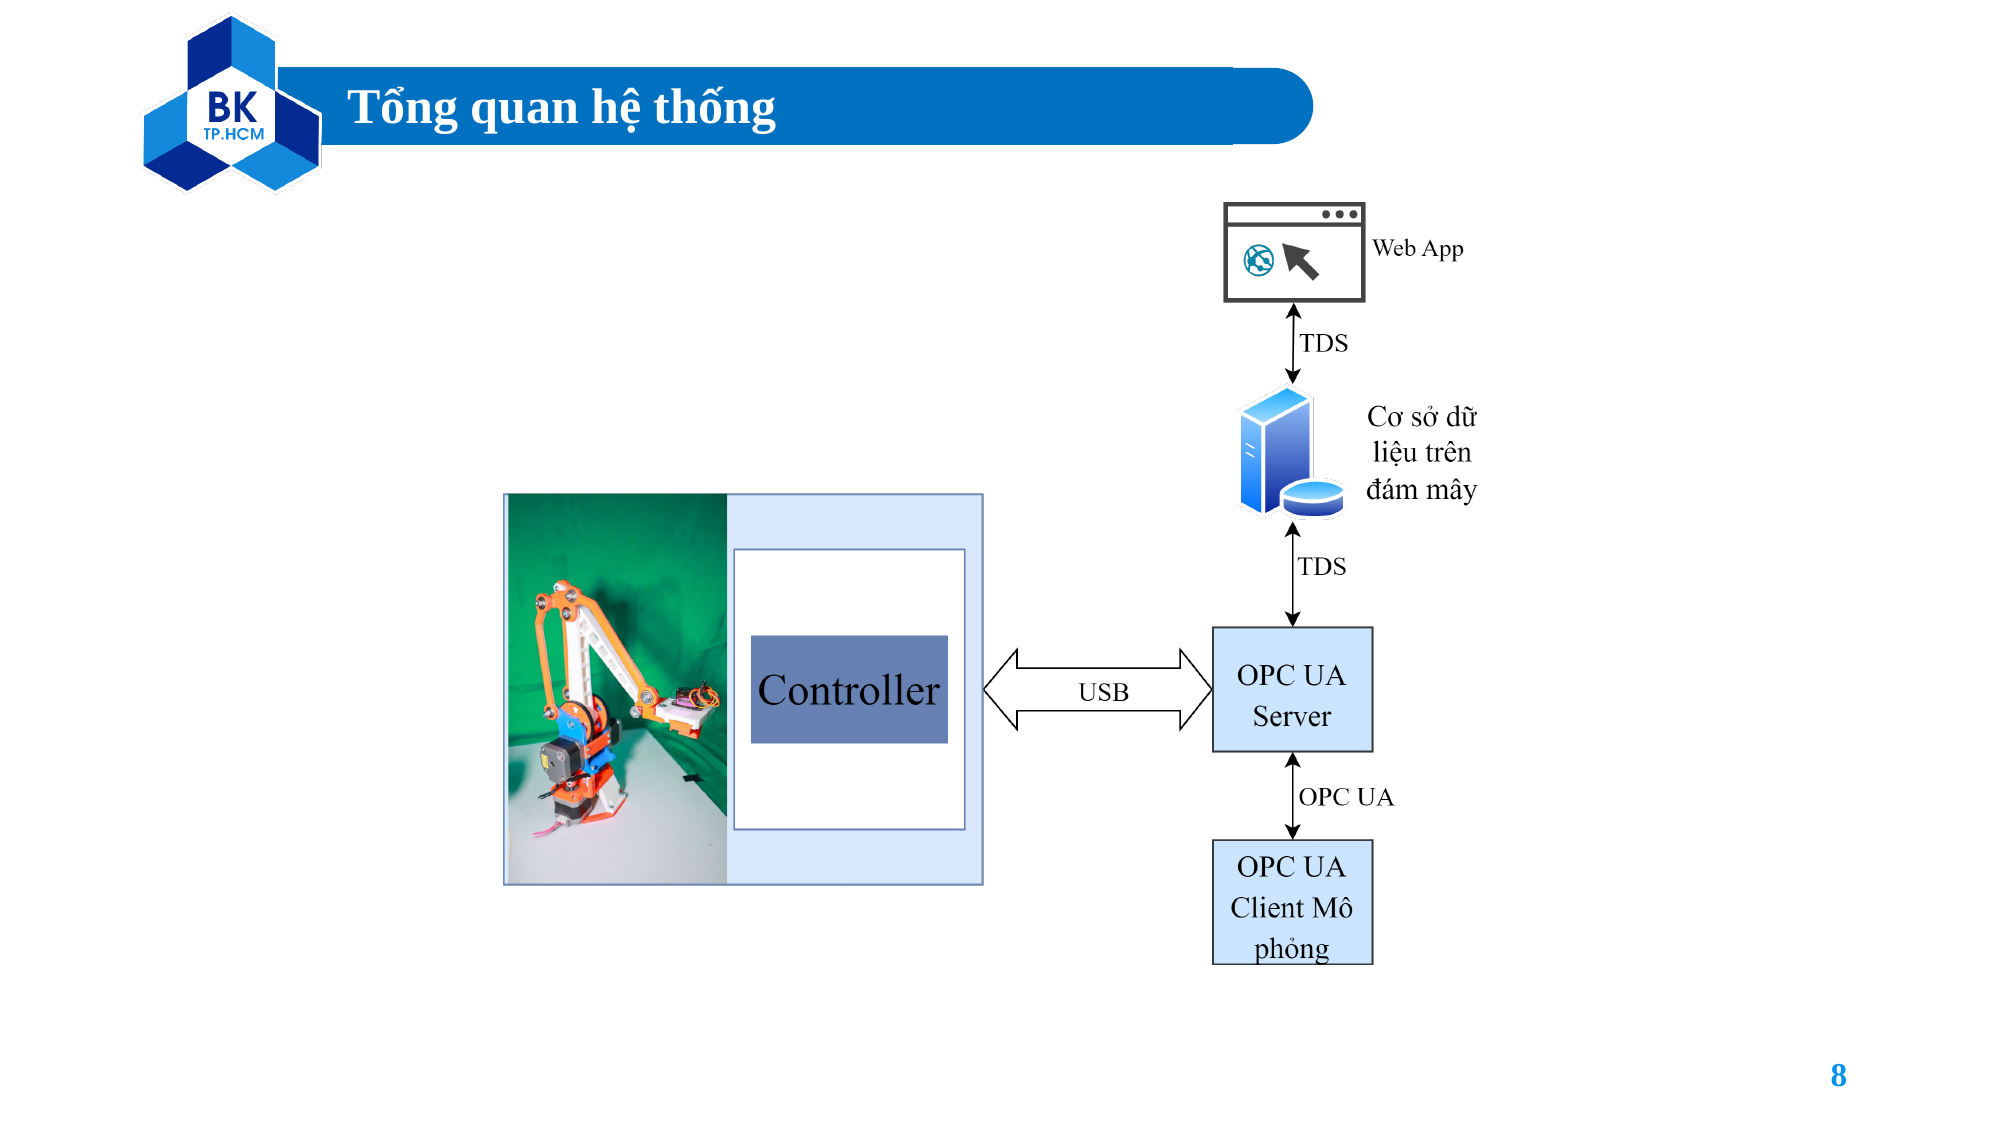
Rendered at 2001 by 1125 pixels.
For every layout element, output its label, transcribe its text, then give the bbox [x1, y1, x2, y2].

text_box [322, 65, 1314, 145]
picture [140, 11, 322, 195]
picture [485, 183, 1515, 1043]
slide_number 8 [1412, 1042, 1863, 1103]
